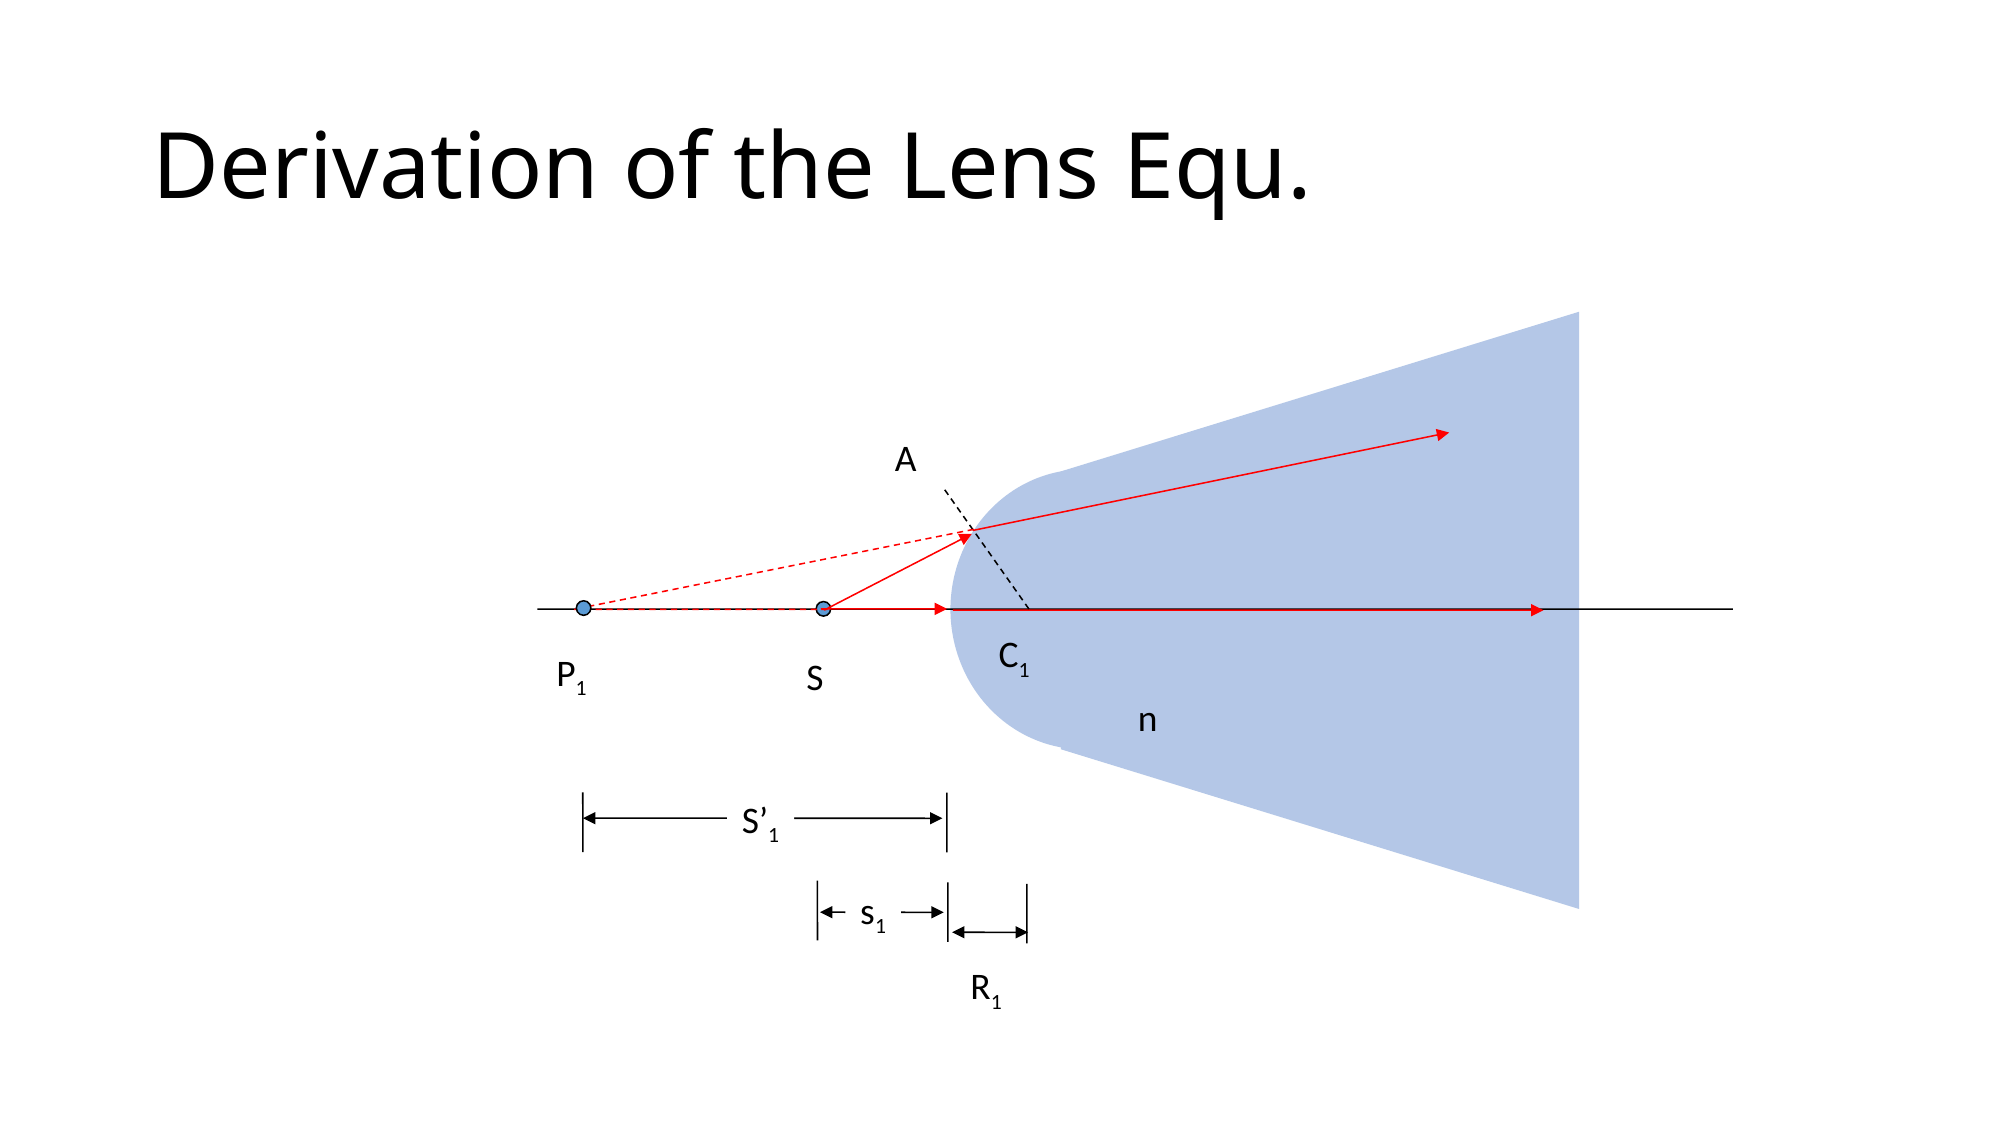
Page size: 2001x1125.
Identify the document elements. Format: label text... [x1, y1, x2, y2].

text_box [950, 513, 1060, 609]
text_box [974, 428, 1450, 531]
title Derivation of the Lens Equ. [137, 59, 1863, 278]
text_box S’1 [727, 788, 795, 855]
text_box [820, 906, 845, 919]
text_box [952, 926, 1029, 939]
text_box [1060, 311, 1580, 609]
text_box [901, 906, 944, 919]
text_box [816, 601, 831, 617]
text_box [950, 610, 1060, 748]
text_box [974, 471, 1060, 529]
text_box s1 [845, 879, 901, 946]
text_box [1030, 603, 1544, 617]
text_box n [1123, 686, 1173, 746]
text_box A [880, 426, 938, 487]
text_box R1 [955, 954, 1017, 1021]
text_box P1 [541, 641, 602, 708]
text_box [829, 602, 948, 616]
text_box [576, 600, 591, 616]
text_box [1060, 610, 1580, 909]
text_box [795, 812, 943, 825]
text_box [826, 533, 972, 610]
text_box C1 [983, 622, 1055, 689]
text_box S [791, 645, 839, 706]
text_box [583, 812, 727, 825]
